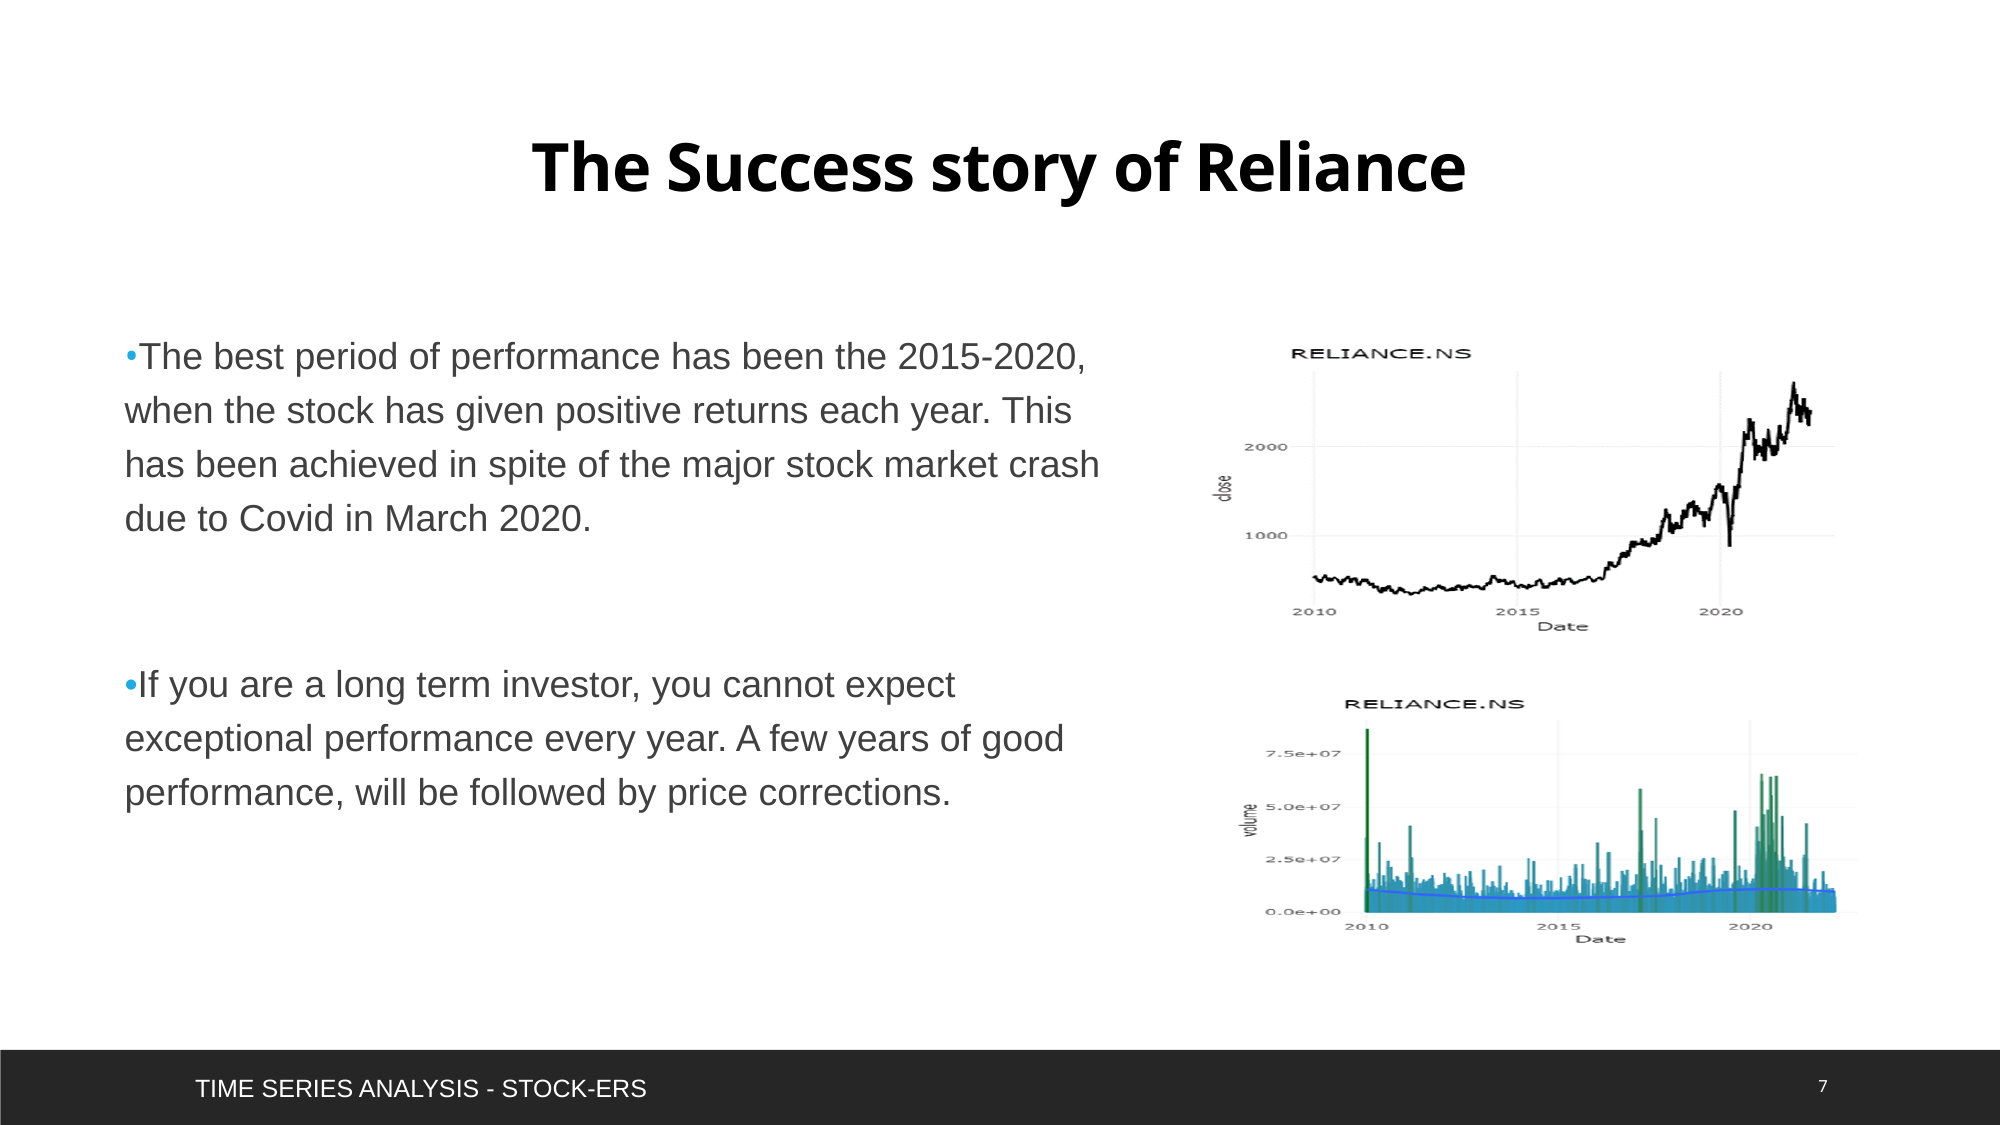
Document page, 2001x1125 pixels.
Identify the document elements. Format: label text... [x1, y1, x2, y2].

footer Time series analysis - Stock-ers [180, 1057, 1299, 1118]
picture [1231, 696, 1868, 945]
slide_number 7 [1803, 1057, 1932, 1118]
title The Success story of Reliance [175, 93, 1826, 214]
list •The best period of performance has been the 2015-2020, when the stock has given positive returns each year. This has been achieved in spite of the major stock market crash due to Covid in March 2020. •If you are a long term investor, you cannot expect exceptional performance every year. A few years of good performance, will be followed by price corrections. [109, 315, 1120, 1025]
picture [1209, 344, 1846, 633]
